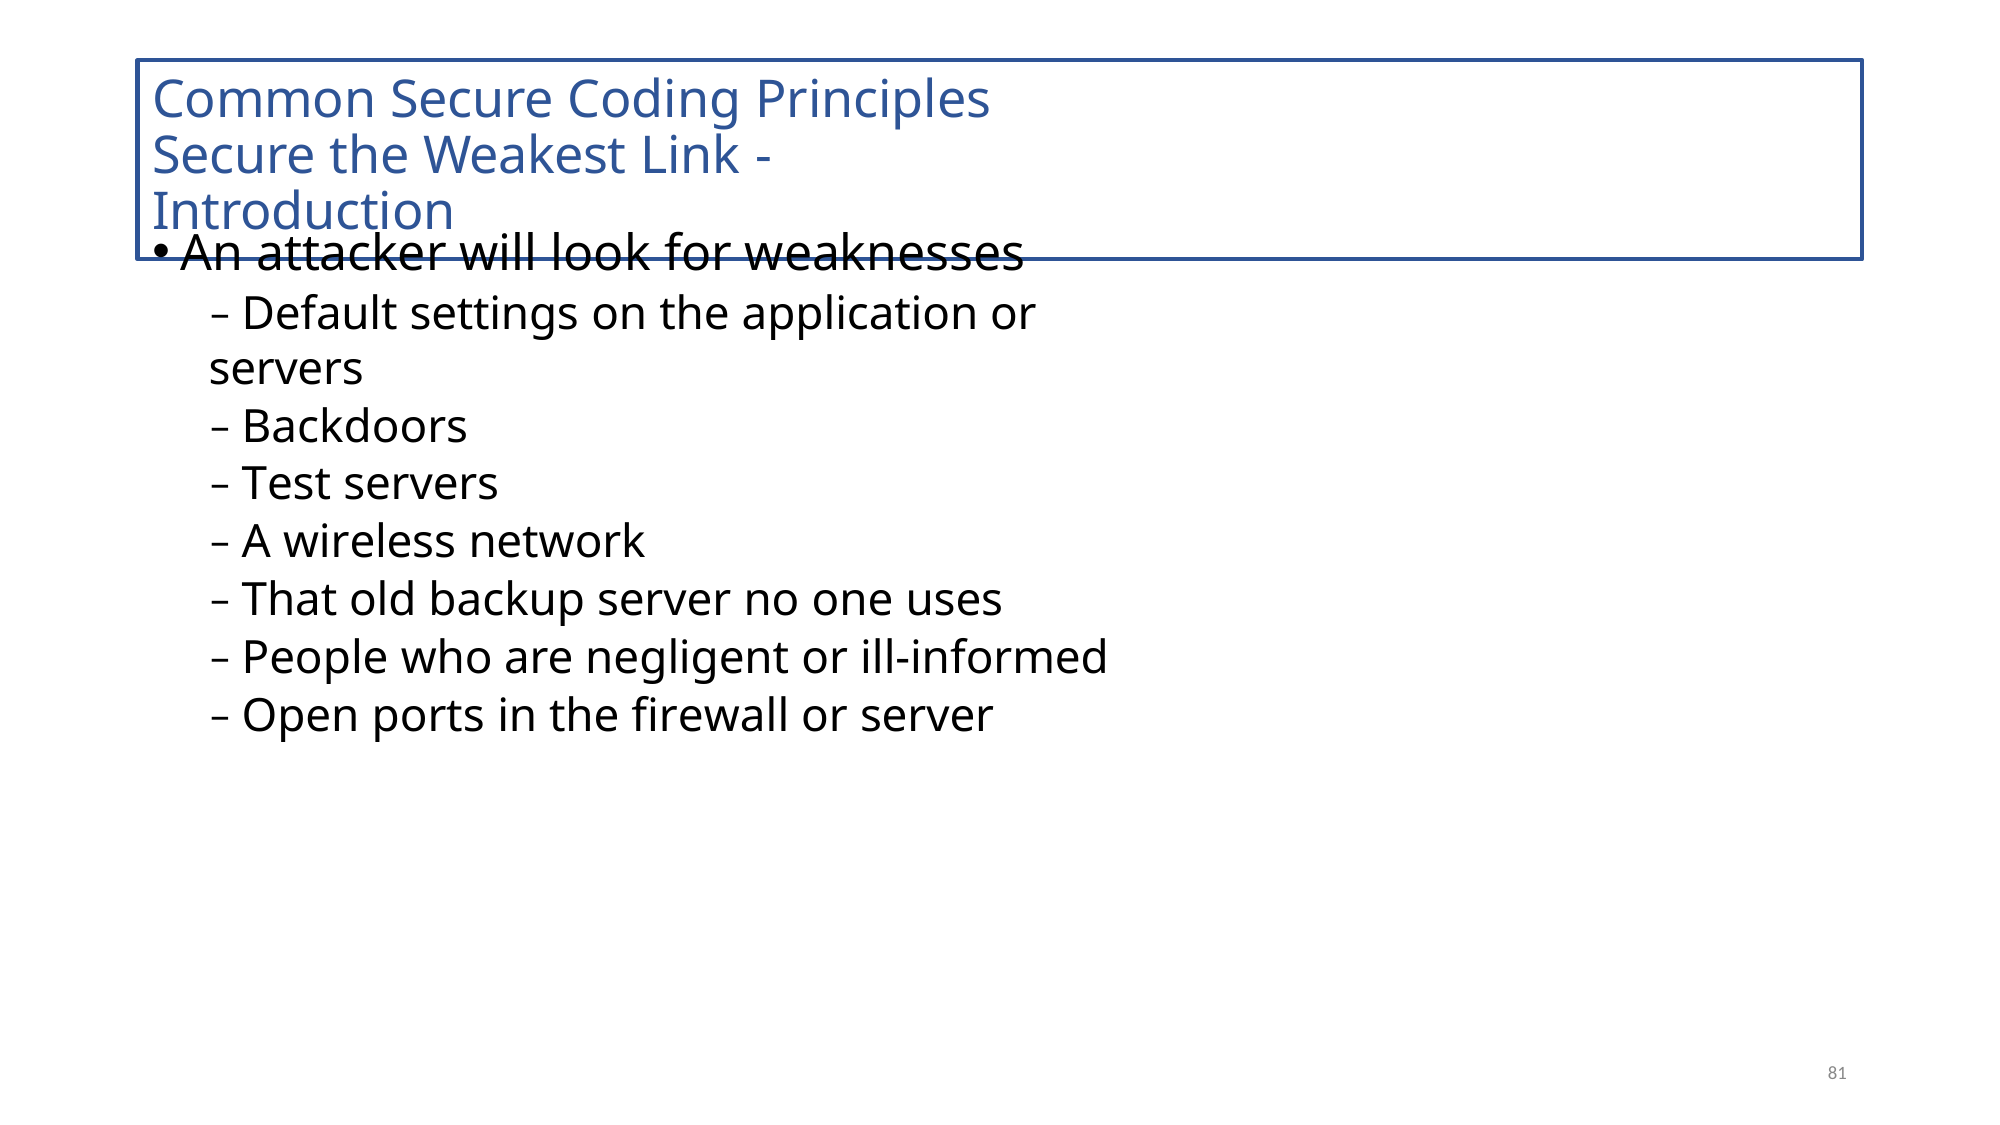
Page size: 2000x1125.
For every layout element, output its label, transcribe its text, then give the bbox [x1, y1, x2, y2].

title Common Secure Coding Principles Secure the Weakest Link - Introduction [137, 60, 1863, 260]
slide_number 81 [1812, 1062, 1856, 1125]
text_box An attacker will look for weaknesses – Default settings on the application or servers – Backdoors – Test servers – A wireless network – That old backup server no one uses – People who are negligent or ill-informed – Open ports in the firewall or server [150, 215, 1145, 741]
